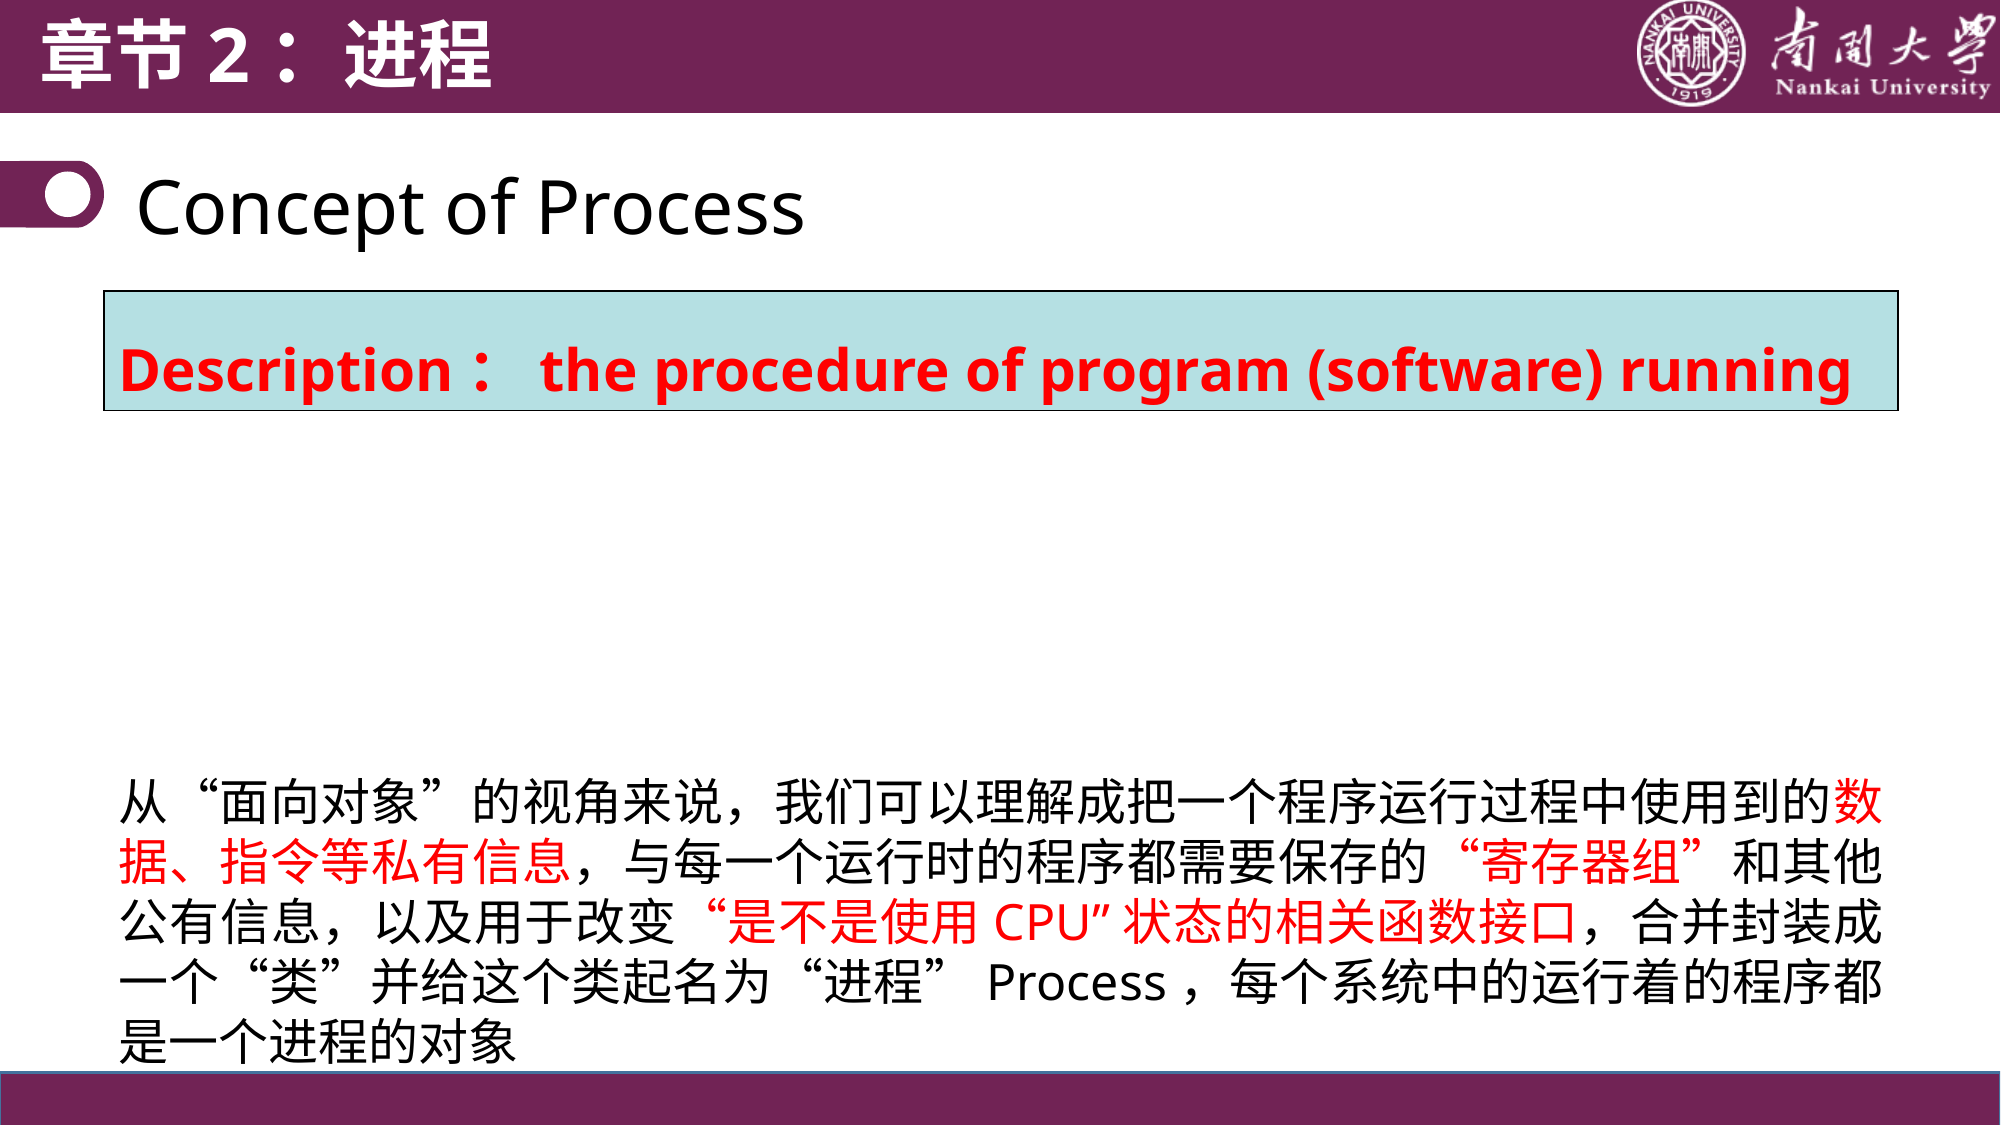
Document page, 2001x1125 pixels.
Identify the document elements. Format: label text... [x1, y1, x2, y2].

text_box 从“面向对象”的视角来说，我们可以理解成把一个程序运行过程中使用到的数据、指令等私有信息，与每一个运行时的程序都需要保存的“寄存器组”和其他公有信息，以及用于改变“是不是使用CPU”状态的相关函数接口，合并封装成一个“类”并给这个类起名为“进程”Process，每个系统中的运行着的程序都是一个进程的对象 [103, 763, 1898, 1079]
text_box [0, 160, 104, 228]
picture [1637, 0, 2001, 110]
text_box Description：the procedure of program (software) running [103, 290, 1898, 411]
text_box Concept of Process [119, 130, 1620, 259]
text_box 章节2：进程 [24, 0, 1025, 116]
